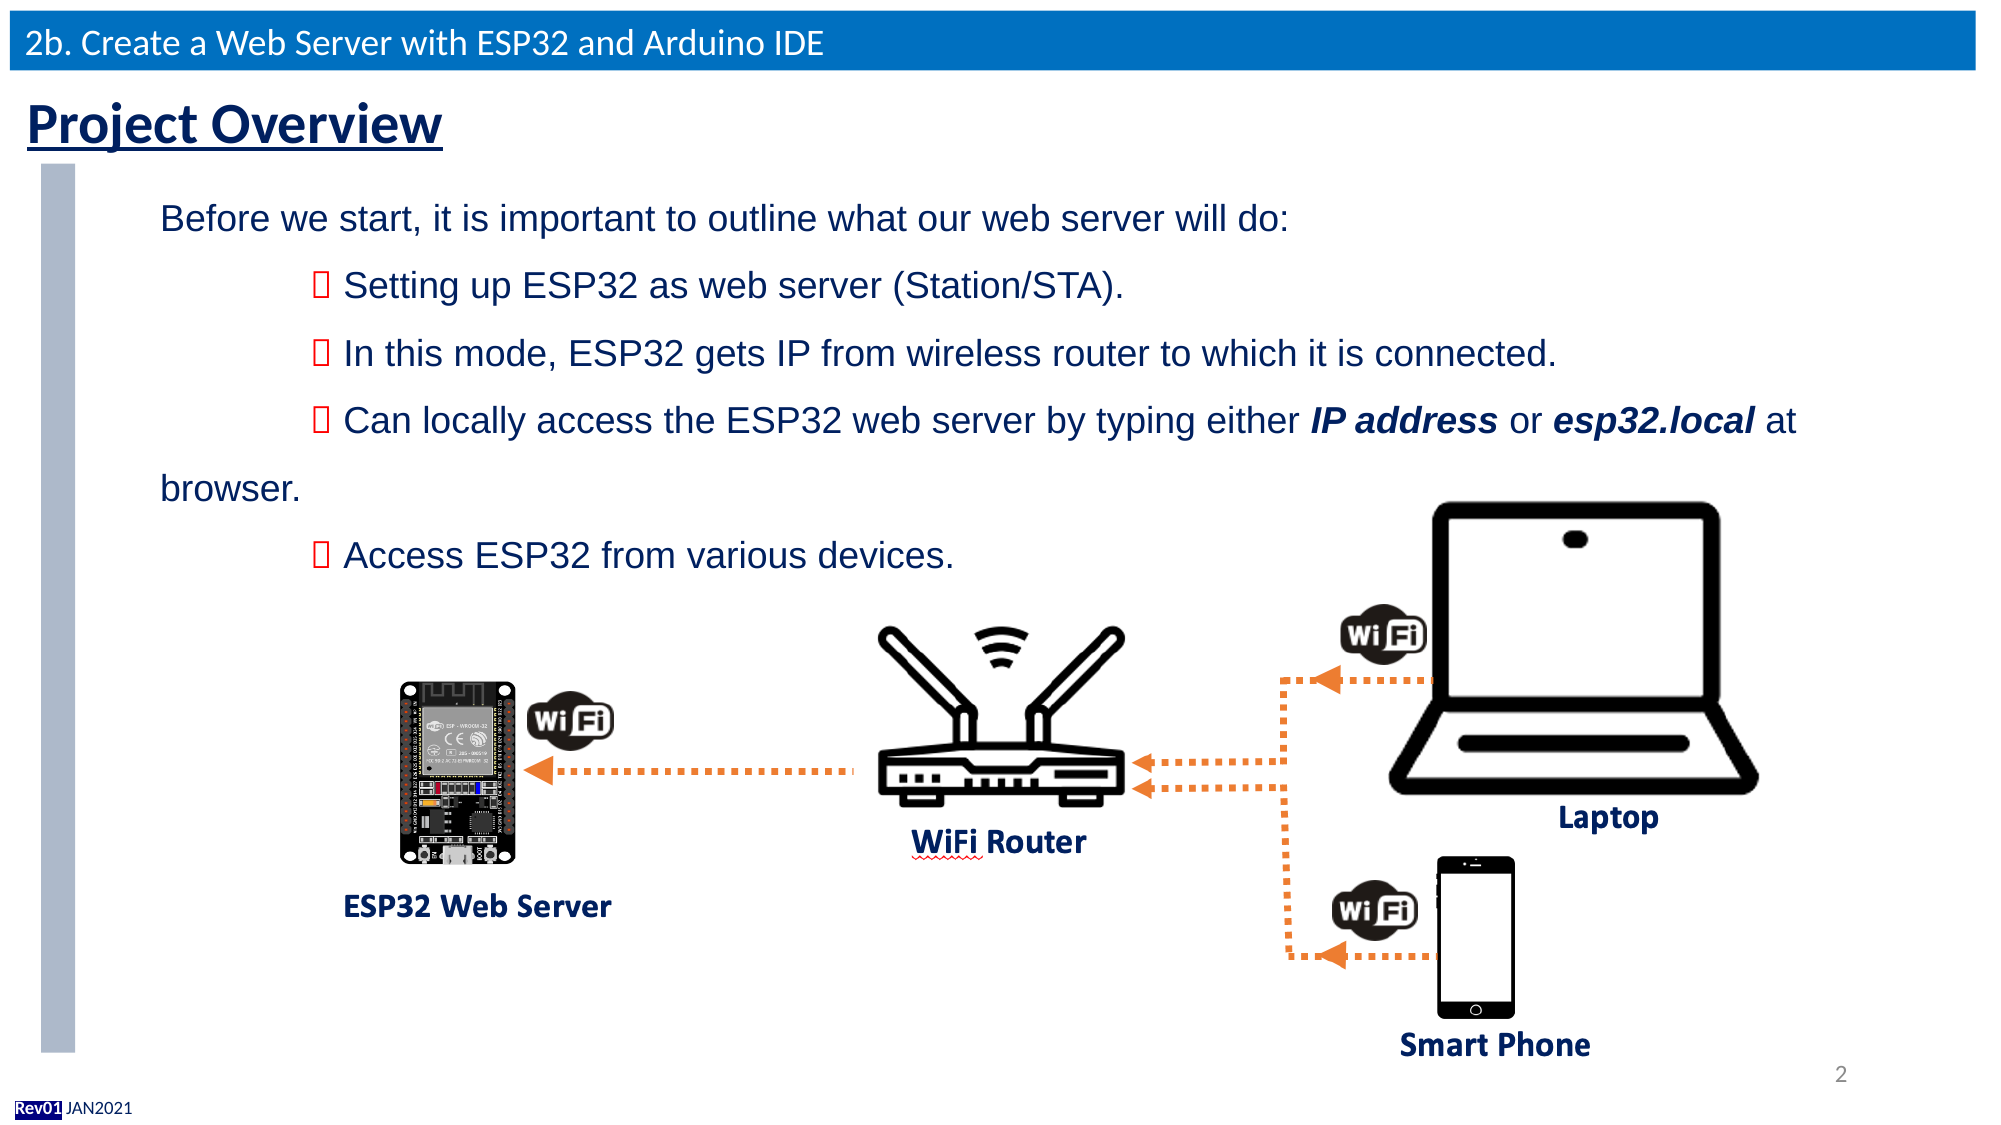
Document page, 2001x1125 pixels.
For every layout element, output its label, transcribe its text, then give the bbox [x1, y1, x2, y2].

text_box 2b. Create a Web Server with ESP32 and Arduino IDE [9, 10, 1976, 71]
text_box Before we start, it is important to outline what our web server will do:  Setting up ESP32 as web server (Station/STA).  In this mode, ESP32 gets IP from wireless router to which it is connected.  Can locally access the ESP32 web server by typing either IP address or esp32.local at browser.  Access ESP32 from various devices. [76, 163, 1934, 584]
text_box [40, 163, 76, 1054]
text_box Rev01 JAN2021 [0, 1088, 2000, 1125]
picture [330, 498, 1774, 1065]
text_box Project Overview [12, 77, 458, 163]
slide_number 2 [1412, 1042, 1863, 1088]
